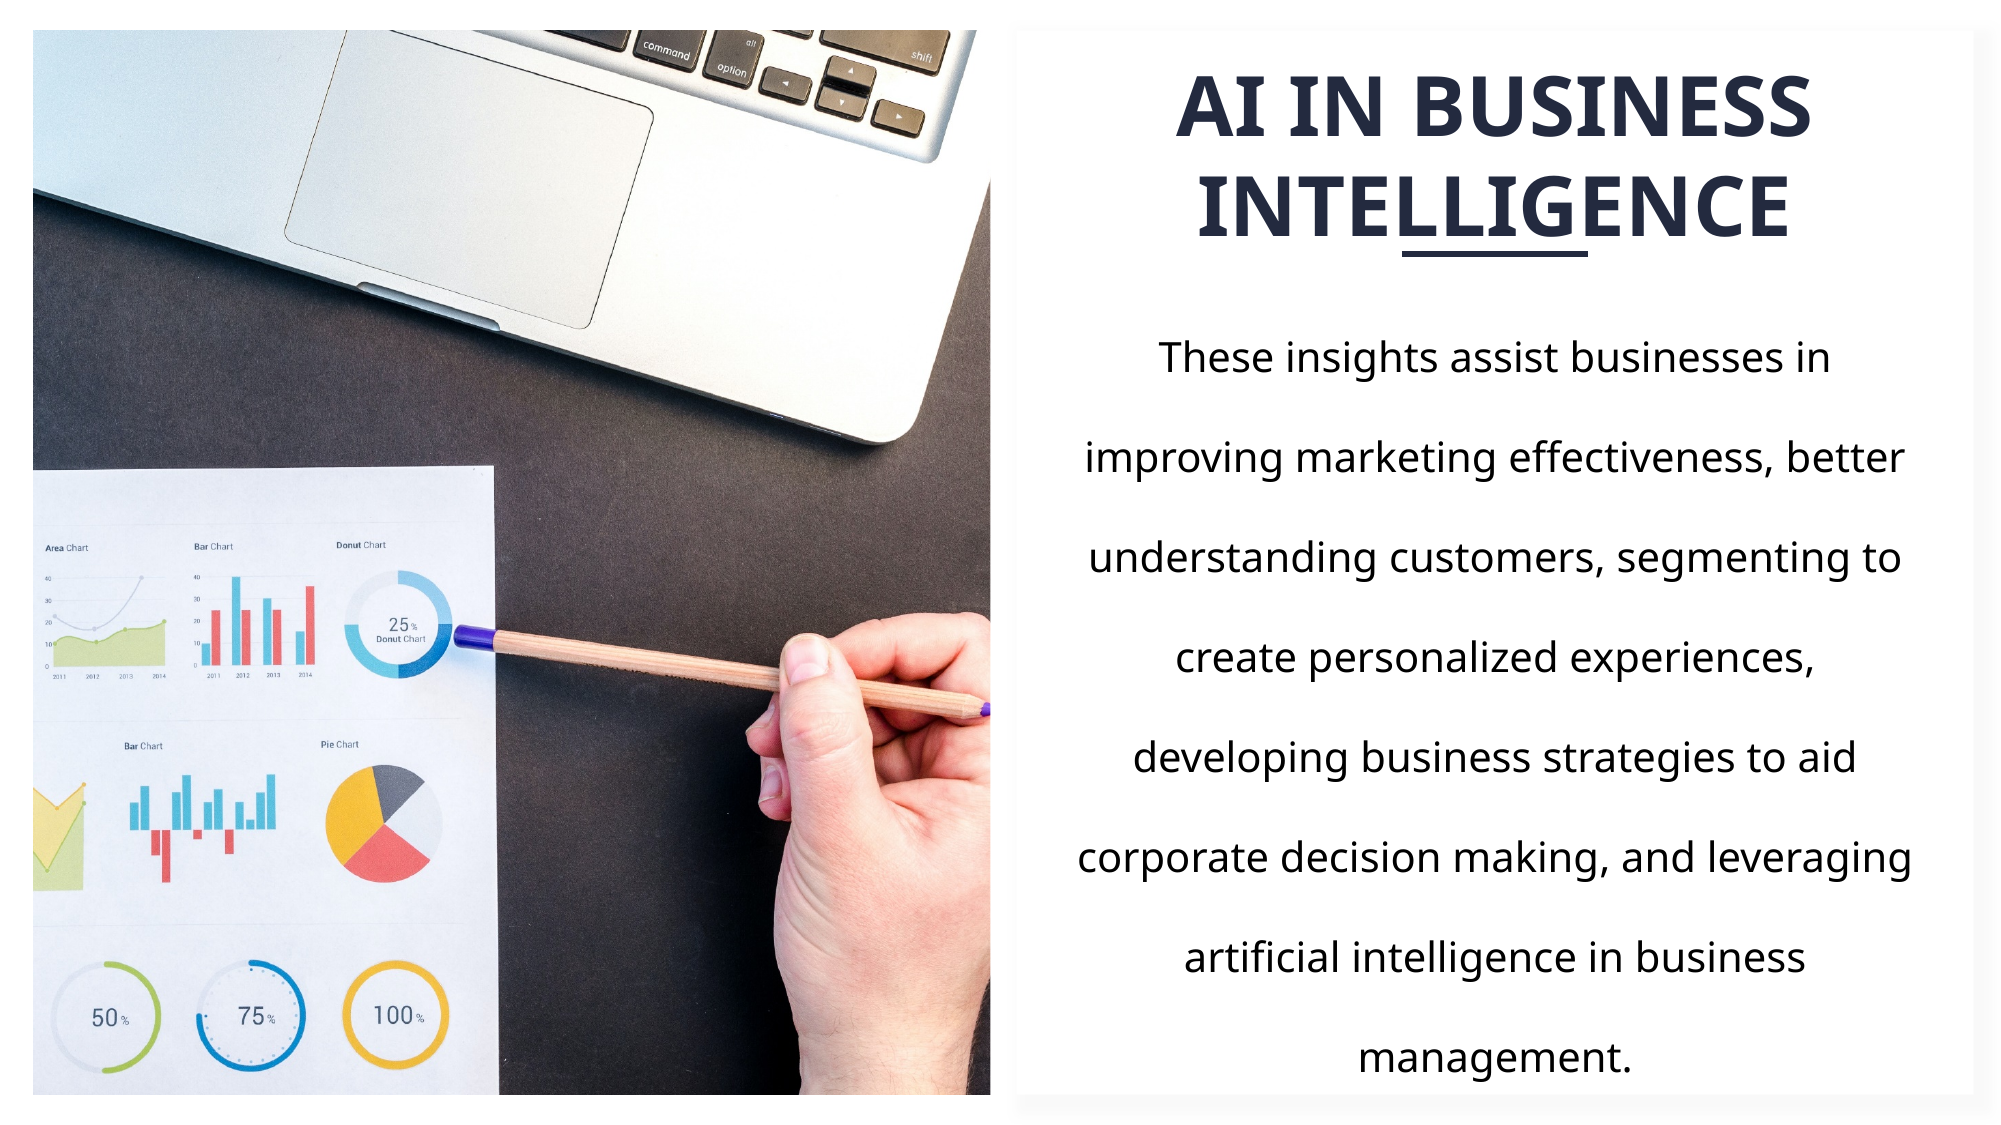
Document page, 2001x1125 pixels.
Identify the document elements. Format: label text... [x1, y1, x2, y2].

text_box AI IN BUSINESS INTELLIGENCE [1054, 45, 1936, 261]
text_box [1016, 29, 1975, 1096]
picture [33, 30, 991, 1095]
text_box These insights assist businesses in improving marketing effectiveness, better understanding customers, segmenting to create personalized experiences, developing business strategies to aid corporate decision making, and leveraging artificial intelligence in business management. [1054, 273, 1936, 1089]
